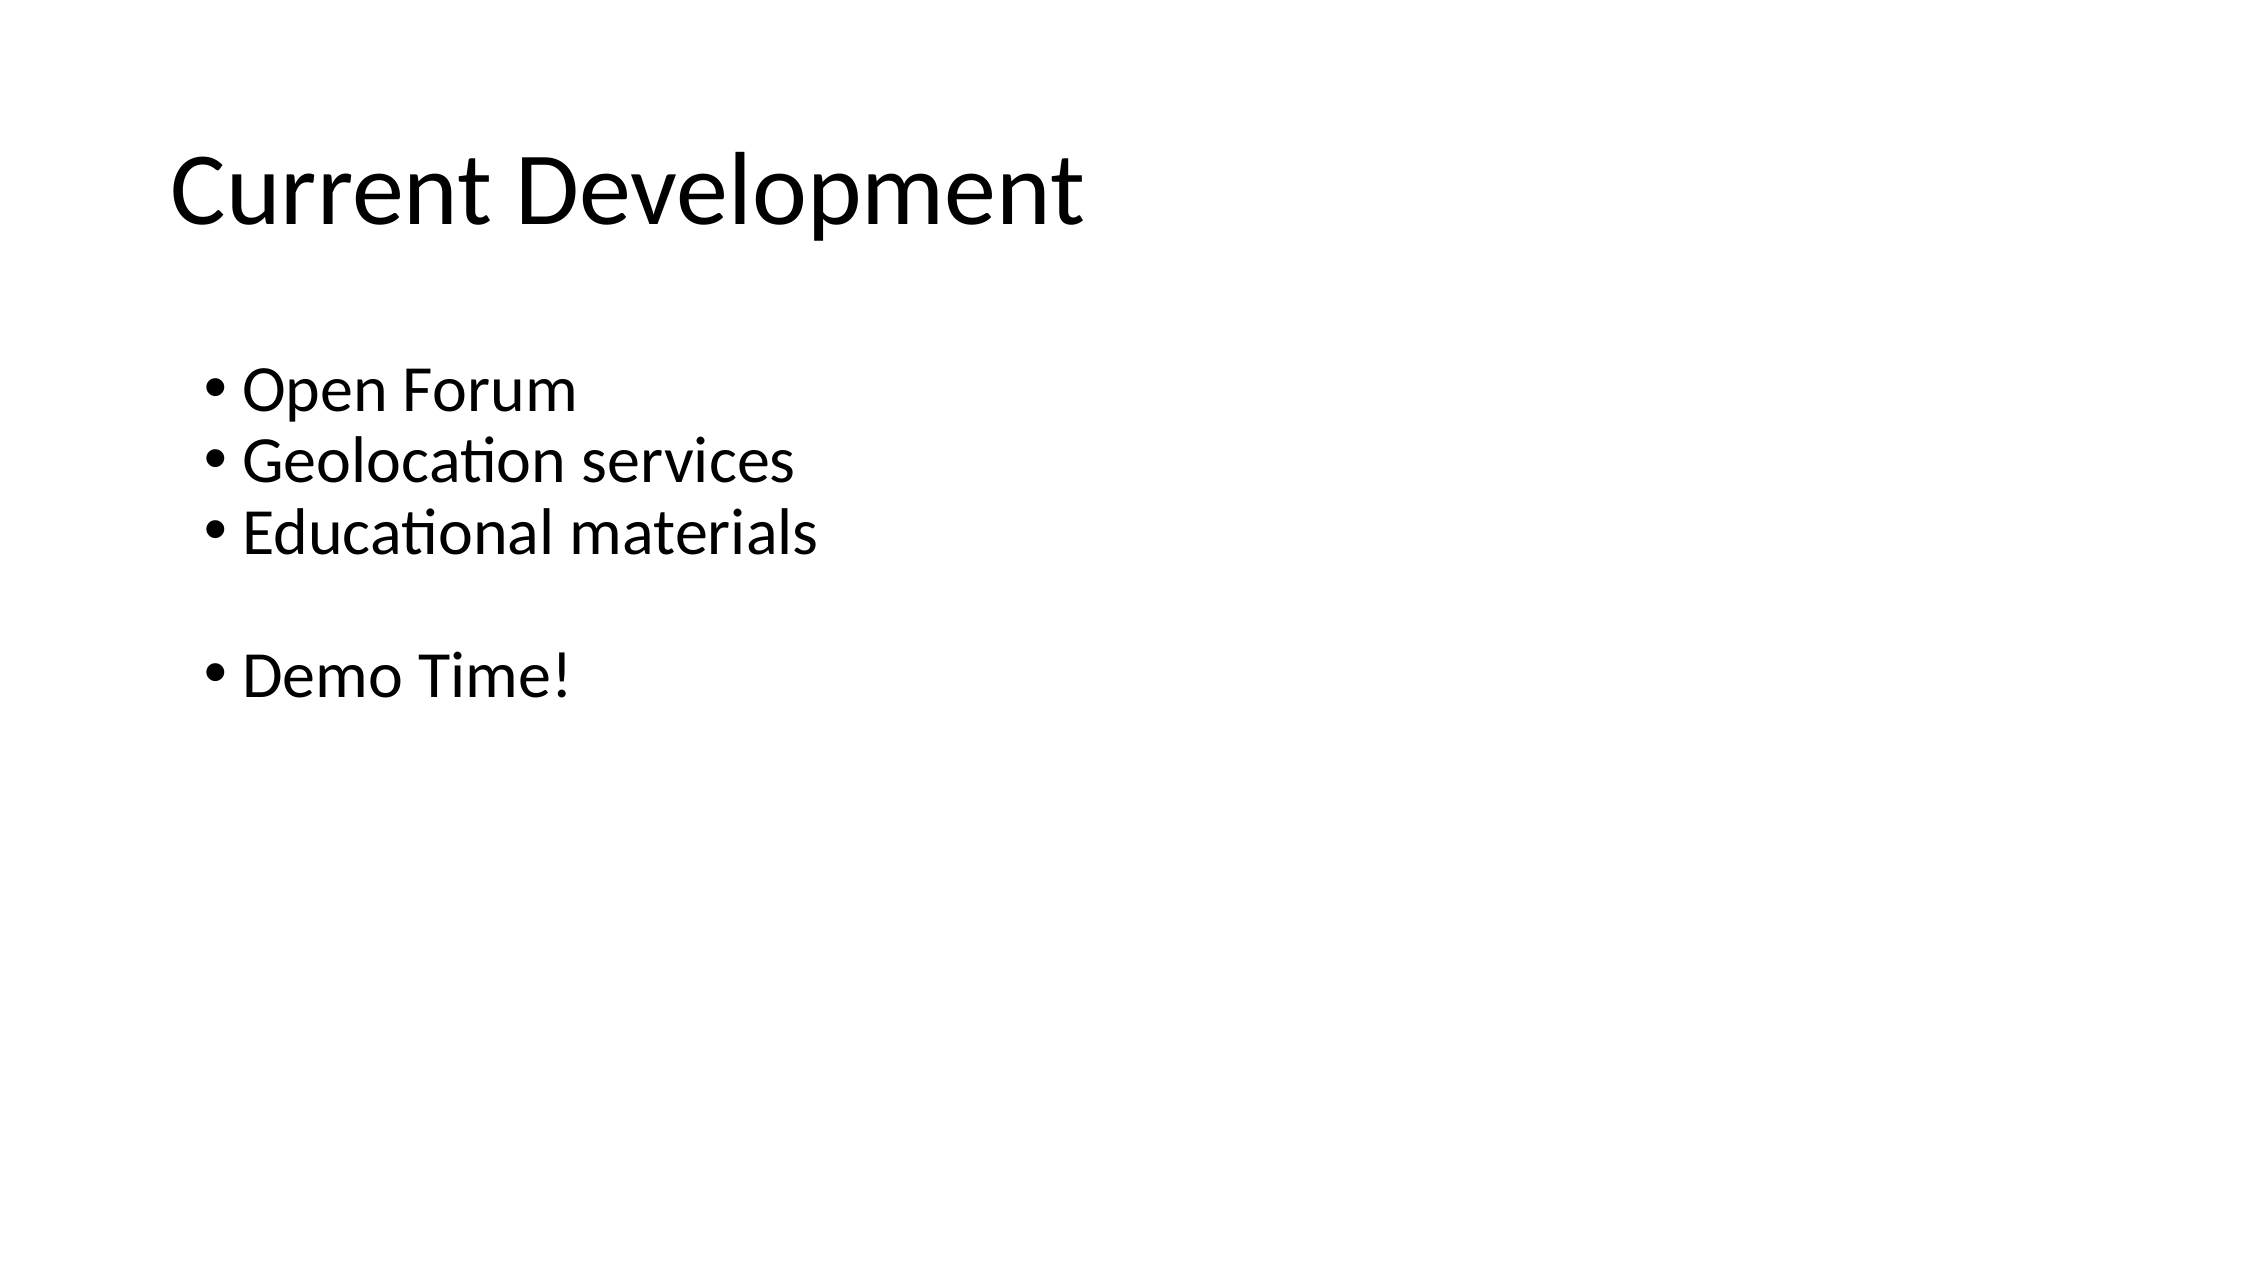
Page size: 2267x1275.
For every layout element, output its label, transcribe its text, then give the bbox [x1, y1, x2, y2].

list Open Forum Geolocation services Educational materials Demo Time! [155, 339, 2111, 1149]
title Current Development [155, 67, 2111, 315]
